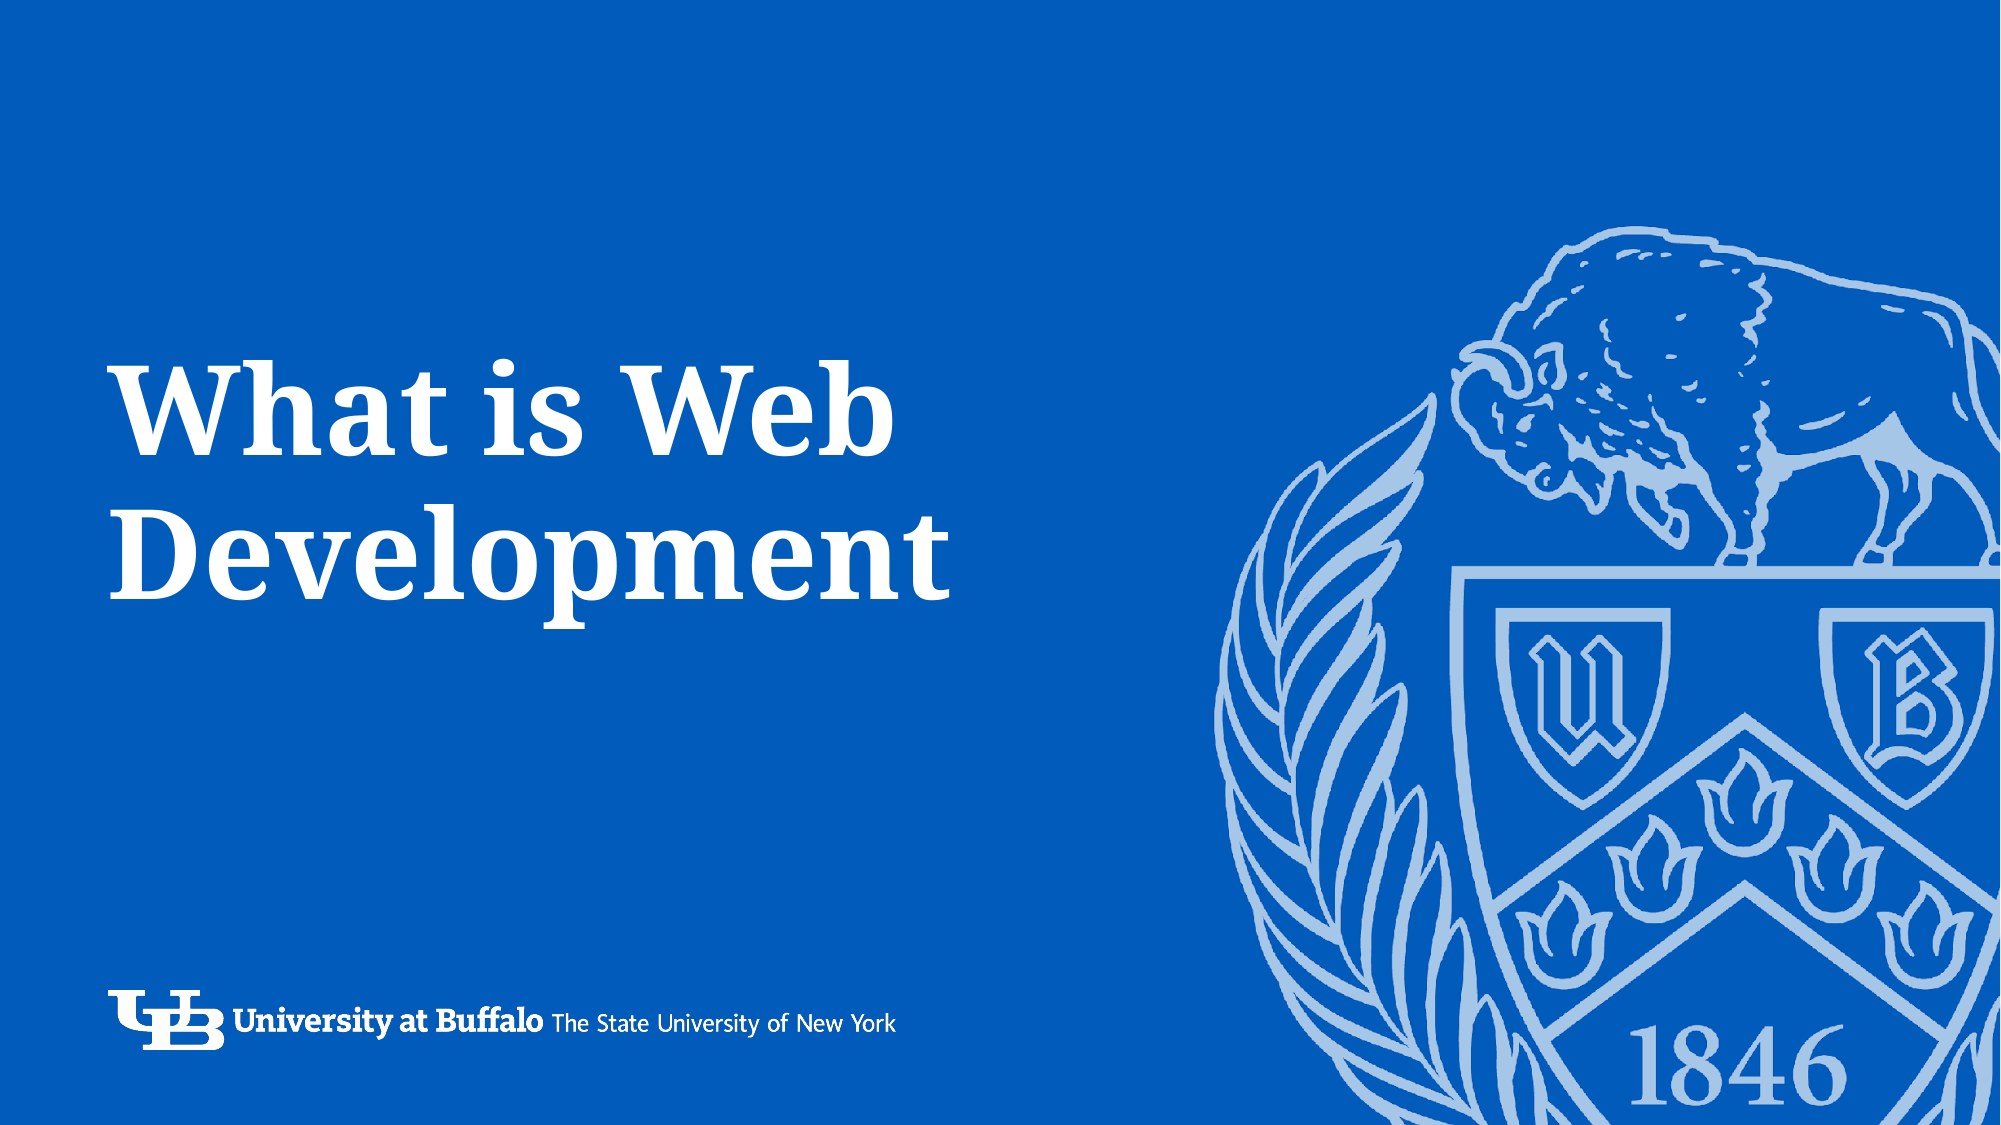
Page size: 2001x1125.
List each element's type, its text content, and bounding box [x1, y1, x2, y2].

picture [0, 0, 2001, 1125]
title What is Web Development [108, 244, 1197, 636]
